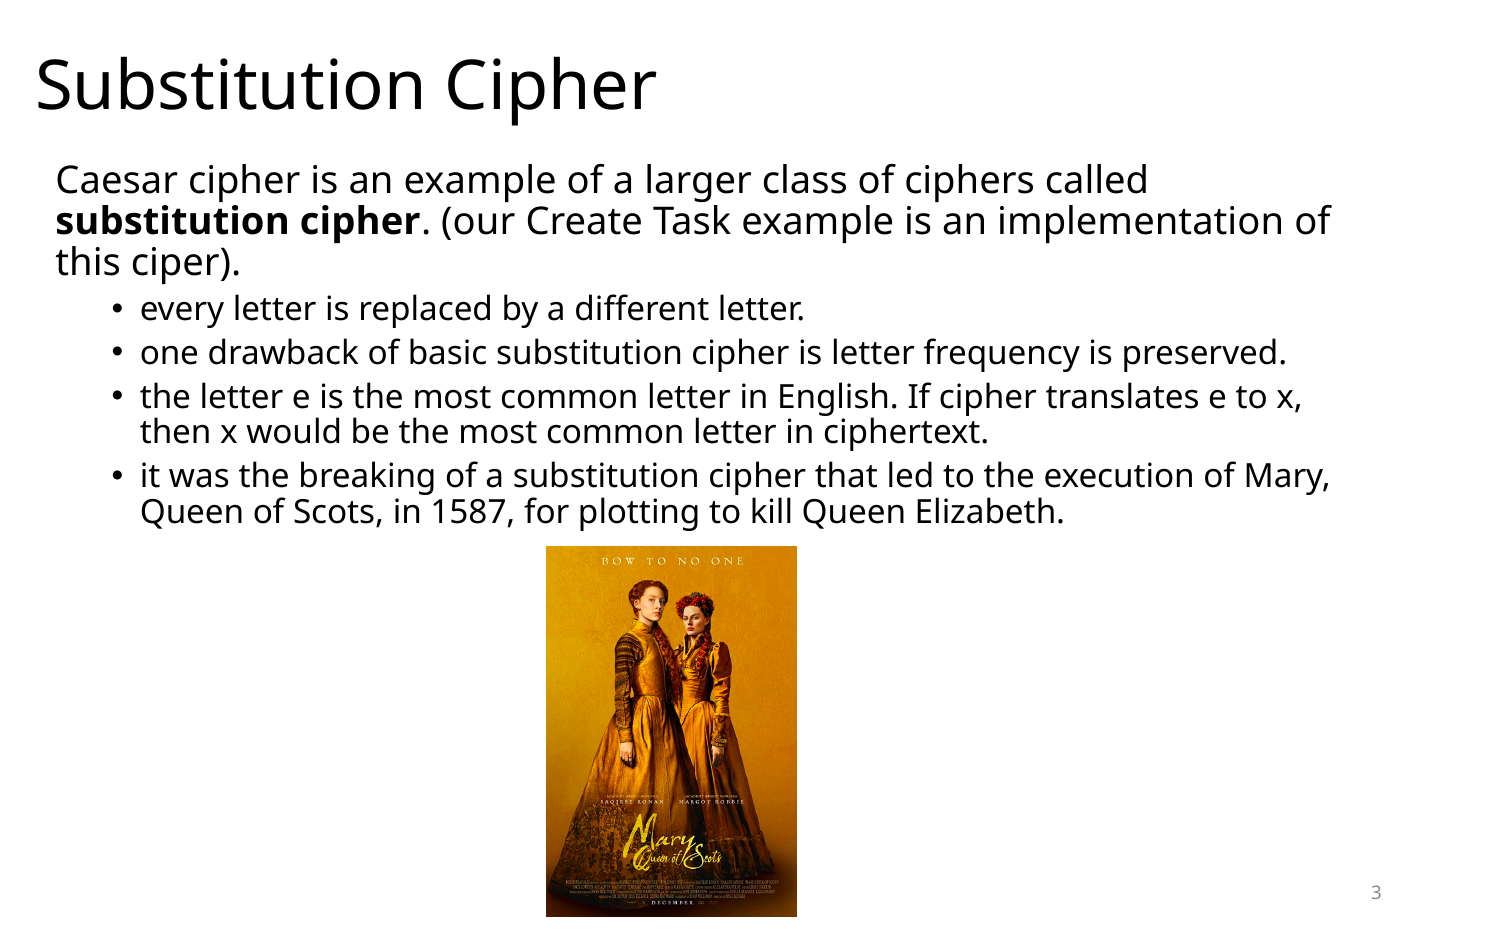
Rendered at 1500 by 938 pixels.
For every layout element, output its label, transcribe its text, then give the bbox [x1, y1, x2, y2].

list Caesar cipher is an example of a larger class of ciphers called substitution cipher. (our Create Task example is an implementation of this ciper). every letter is replaced by a different letter. one drawback of basic substitution cipher is letter frequency is preserved. the letter e is the most common letter in English. If cipher translates e to x, then x would be the most common letter in ciphertext. it was the breaking of a substitution cipher that led to the execution of Mary, Queen of Scots, in 1587, for plotting to kill Queen Elizabeth. [40, 153, 1375, 917]
title Substitution Cipher [20, 20, 1271, 153]
picture [545, 546, 797, 917]
slide_number 3 [1059, 868, 1397, 919]
